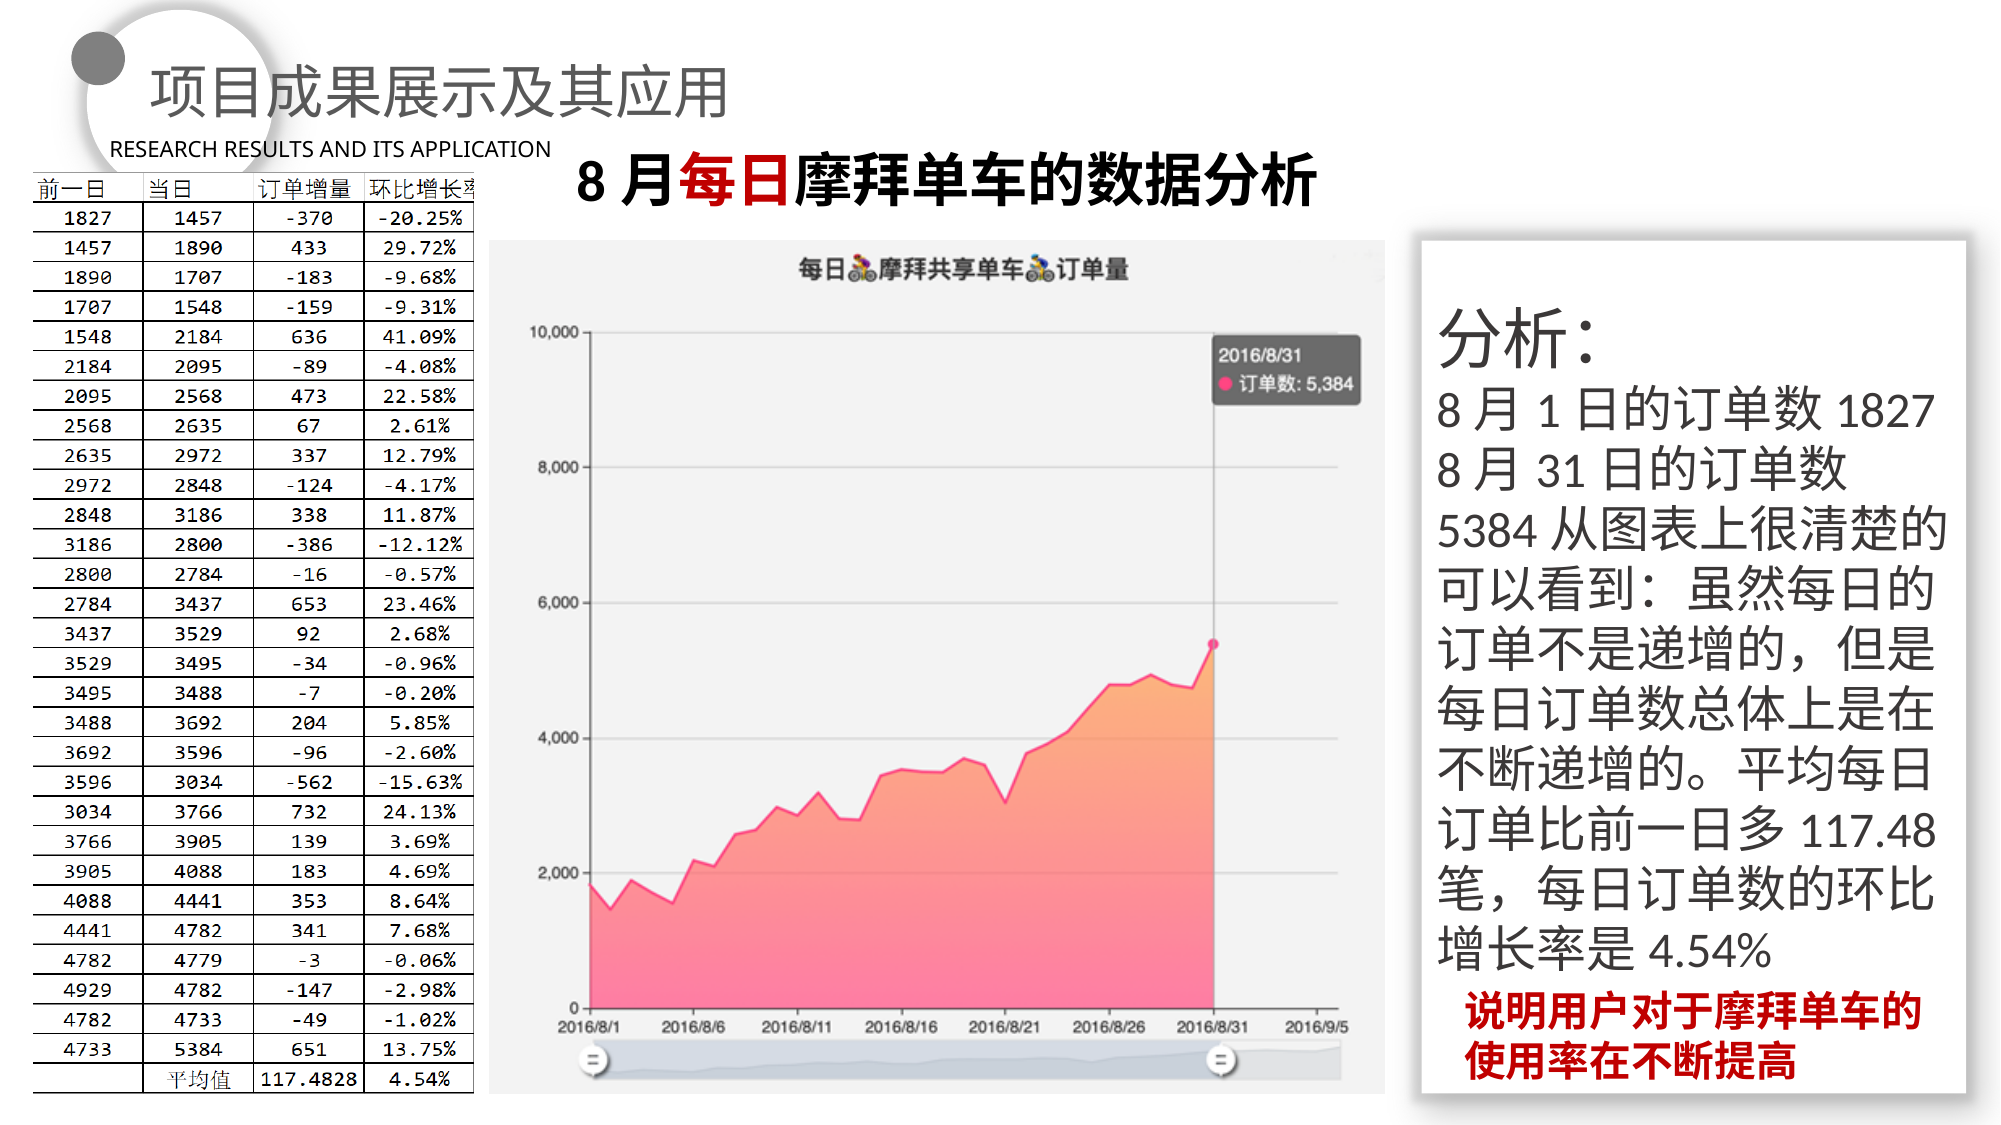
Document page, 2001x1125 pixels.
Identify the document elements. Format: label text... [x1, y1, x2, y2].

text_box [61, 3, 275, 172]
text_box 说明用户对于摩拜单车的 使用率在不断提高 [1449, 977, 1939, 1092]
picture [489, 240, 1385, 1094]
text_box 分析： 8月1日的订单数1827 8月31日的订单数5384从图表上很清楚的可以看到：虽然每日的订单不是递增的，但是每日订单数总体上是在不断递增的。平均每日订单比前一日多117.48笔，每日订单数的环比增长率是4.54% [1420, 240, 1967, 1094]
text_box RESEARCH RESULTS AND ITS APPLICATION [275, 128, 568, 170]
text_box 项目成果展示及其应用 [275, 54, 799, 125]
picture [33, 172, 474, 1094]
text_box 8月每日摩拜单车的数据分析 [561, 135, 1334, 221]
